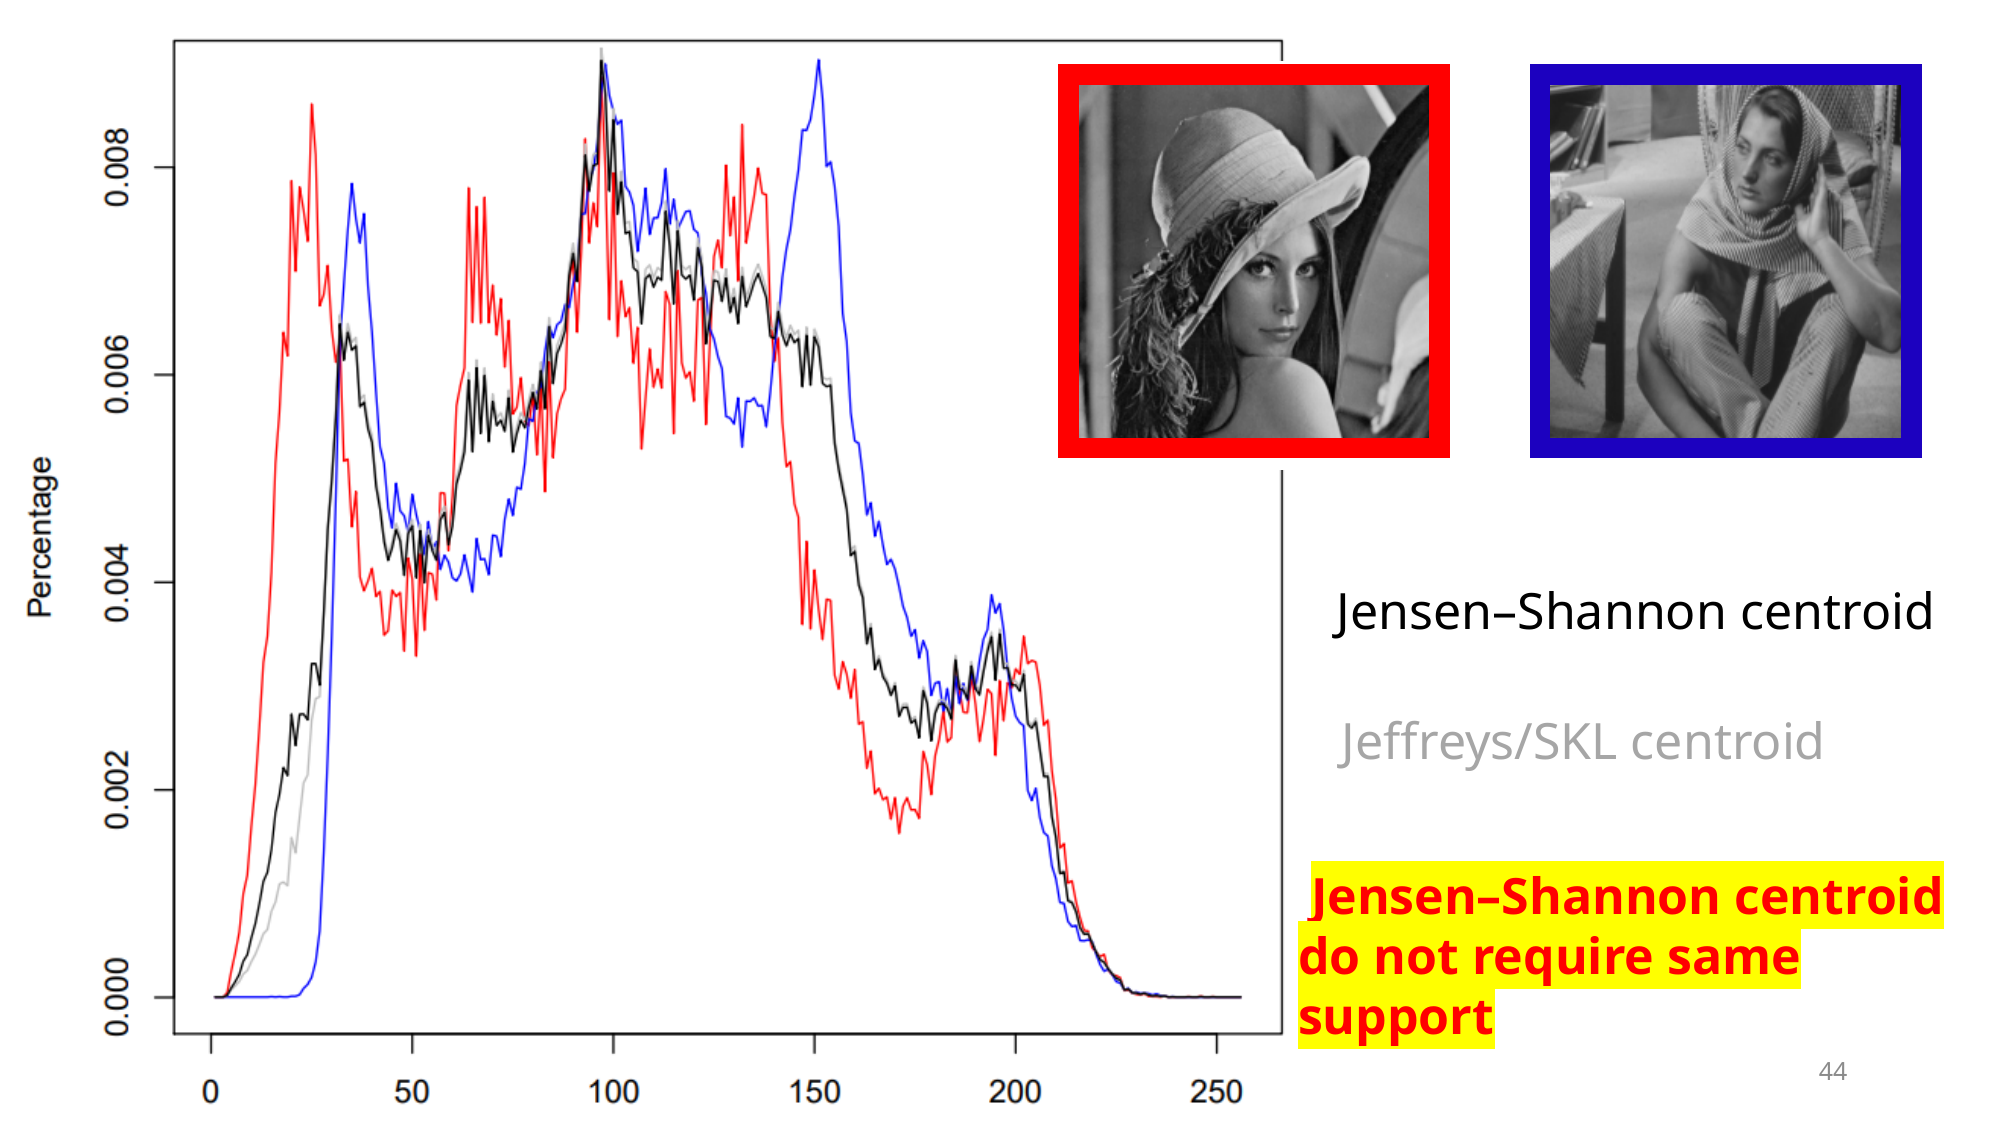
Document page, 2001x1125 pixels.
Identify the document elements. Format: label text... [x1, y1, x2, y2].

slide_number 44 [1412, 1053, 1863, 1103]
picture [0, 25, 1939, 1118]
text_box Jeffreys/SKL centroid [1327, 702, 2000, 778]
text_box Jensen–Shannon centroid do not require same support [1309, 857, 2000, 1053]
text_box Jensen–Shannon centroid [1309, 571, 2000, 647]
